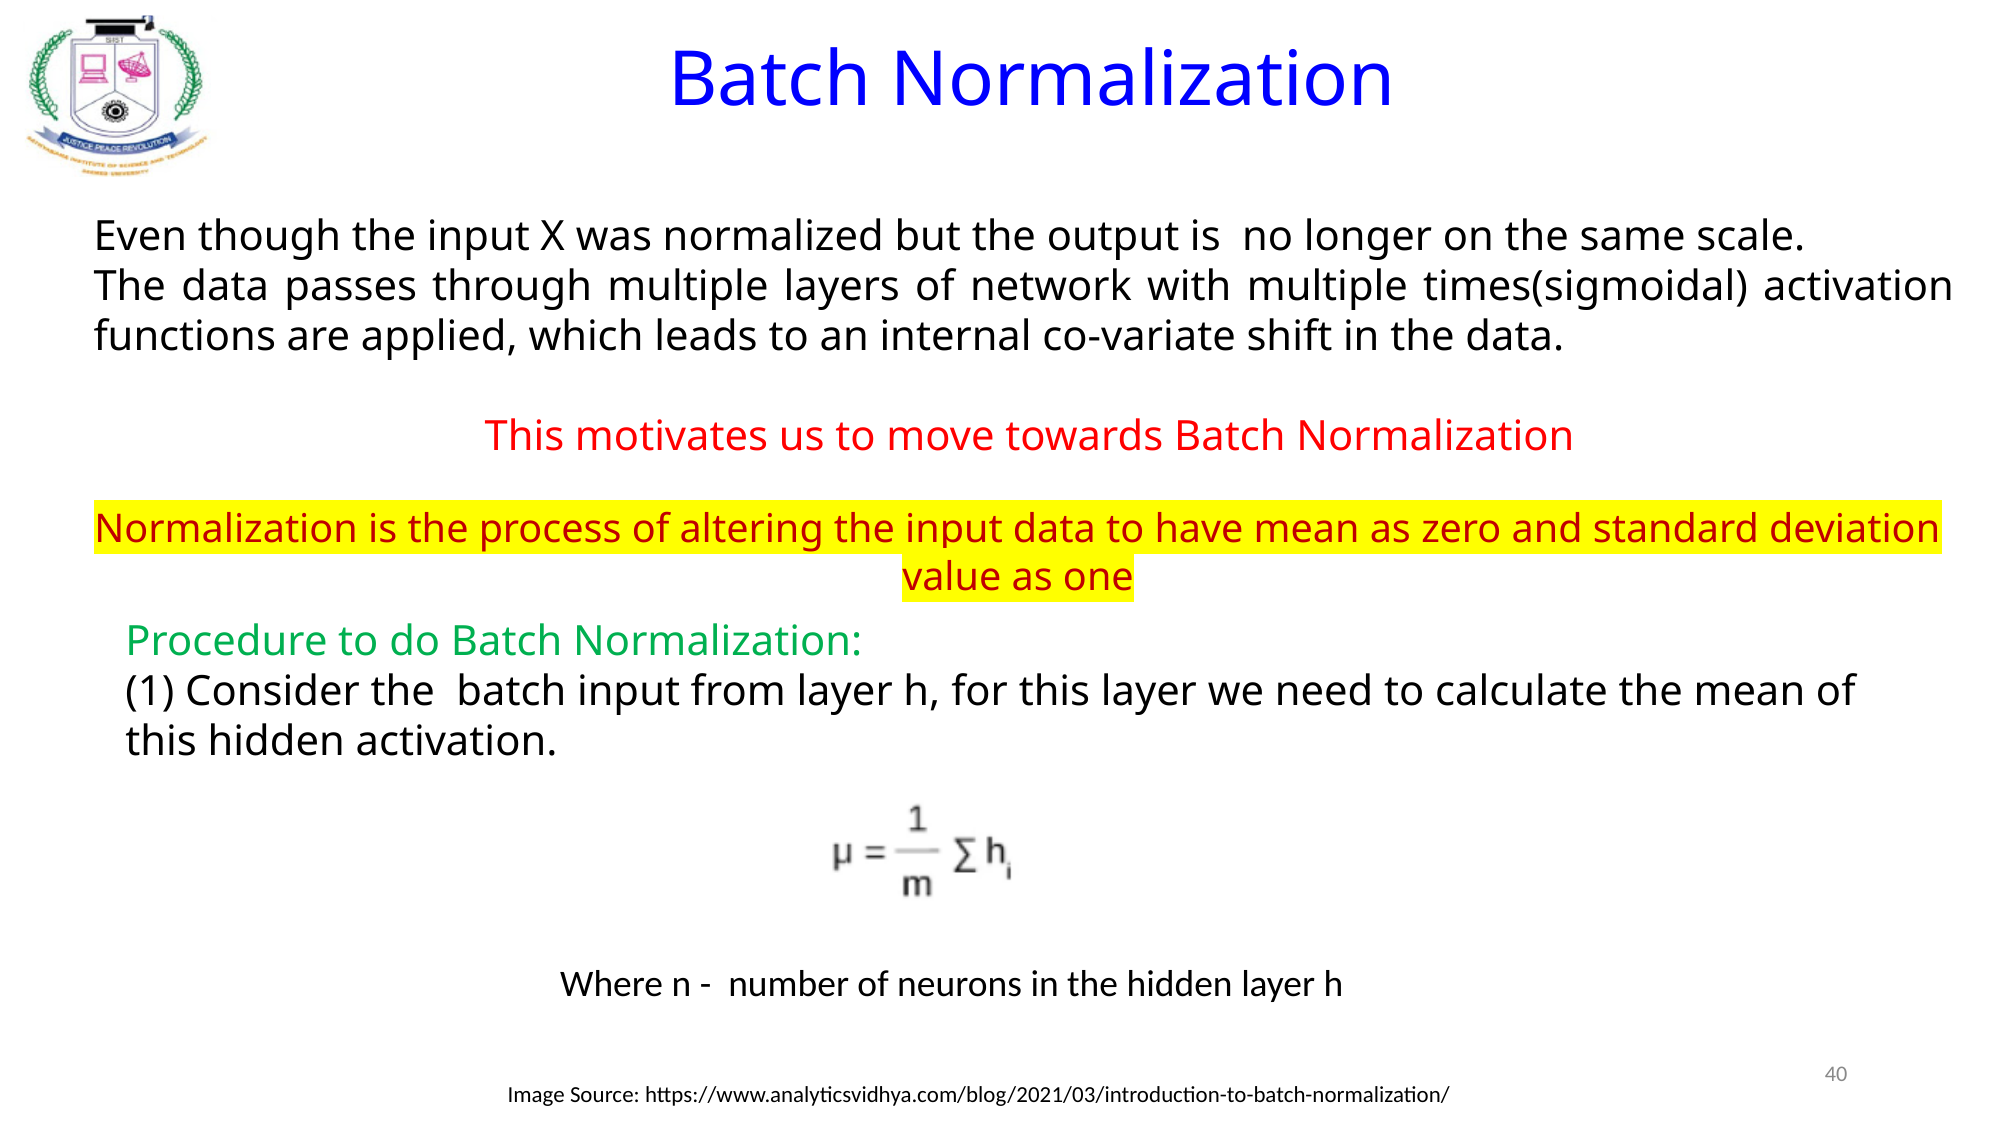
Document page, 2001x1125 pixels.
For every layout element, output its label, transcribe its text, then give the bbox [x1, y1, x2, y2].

text_box Normalization is the process of altering the input data to have mean as zero and standard deviation value as one [66, 495, 1970, 606]
picture [0, 0, 222, 194]
text_box Where n - number of neurons in the hidden layer h [545, 951, 1400, 1012]
picture [770, 785, 1115, 953]
text_box Even though the input X was normalized but the output is no longer on the same scale. The data passes through multiple layers of network with multiple times(sigmoidal) activation functions are applied, which leads to an internal co-variate shift in the data. This motivates us to move towards Batch Normalization [78, 201, 1970, 467]
text_box Procedure to do Batch Normalization: (1) Consider the batch input from layer h, for this layer we need to calculate the mean of this hidden activation. [110, 606, 1947, 772]
text_box Batch Normalization [232, 22, 1772, 129]
text_box Image Source: https://www.analyticsvidhya.com/blog/2021/03/introduction-to-batch-normalization/ [492, 1072, 1783, 1115]
slide_number 40 [1412, 1042, 1863, 1103]
